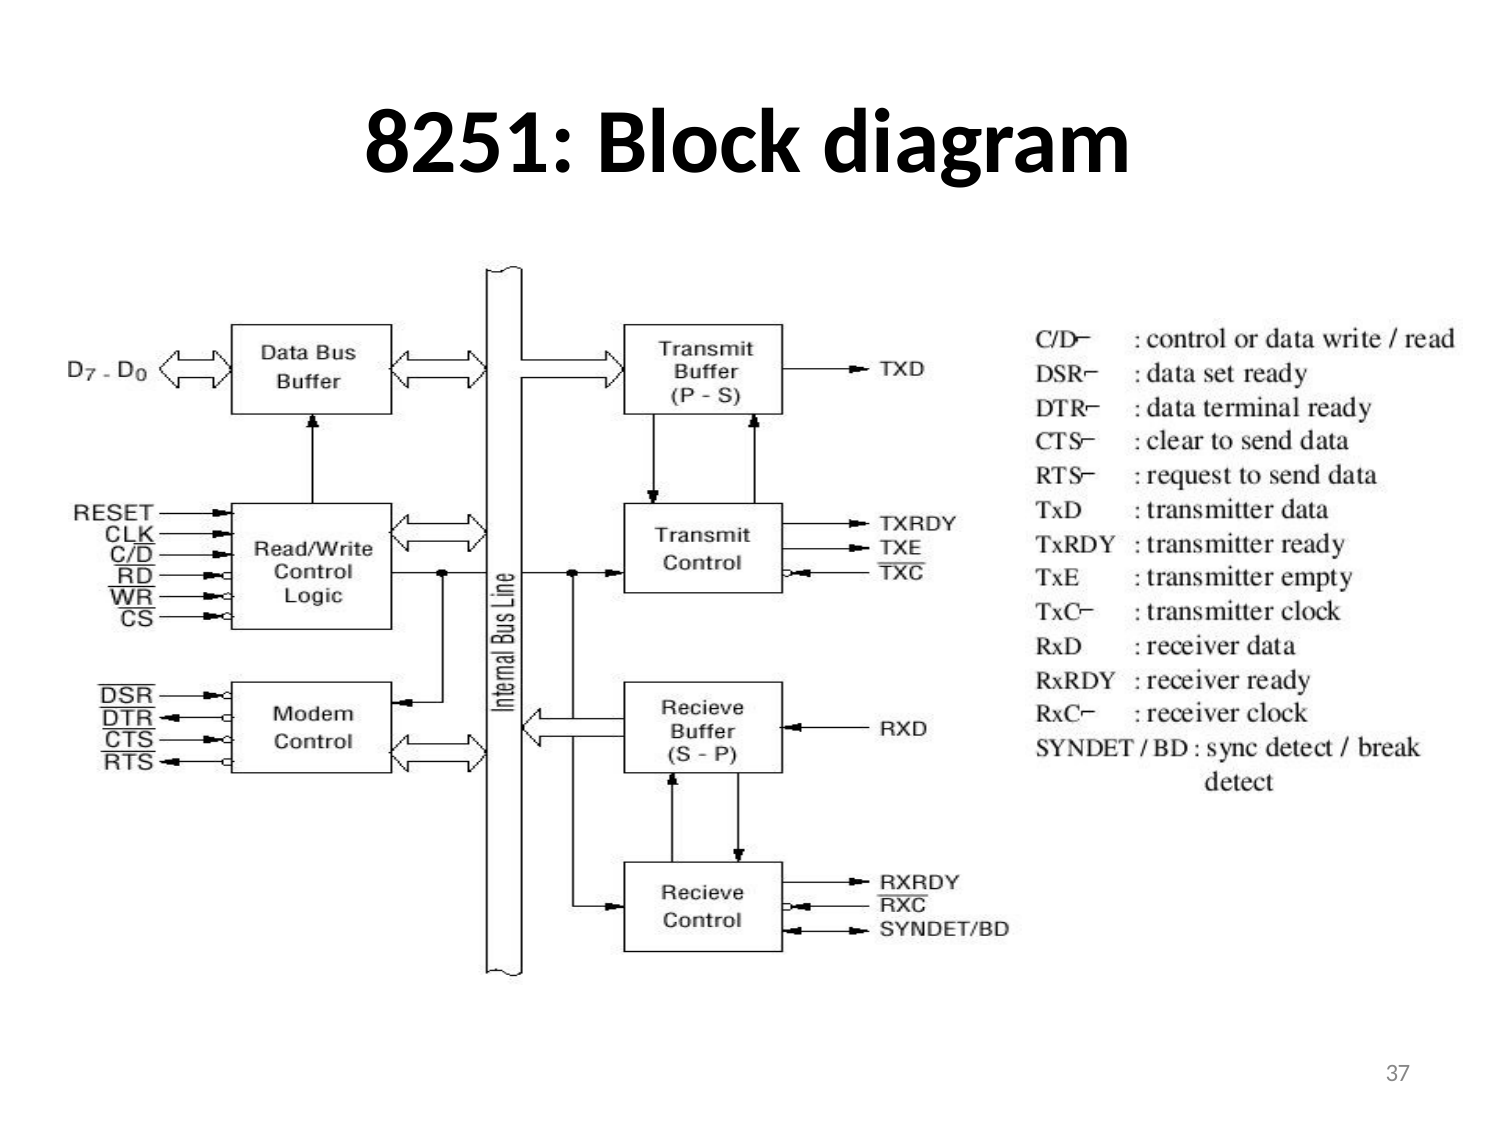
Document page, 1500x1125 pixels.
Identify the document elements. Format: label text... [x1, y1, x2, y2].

slide_number 37 [1379, 1060, 1420, 1125]
title 8251: Block diagram [102, 16, 1398, 258]
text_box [68, 259, 1463, 986]
